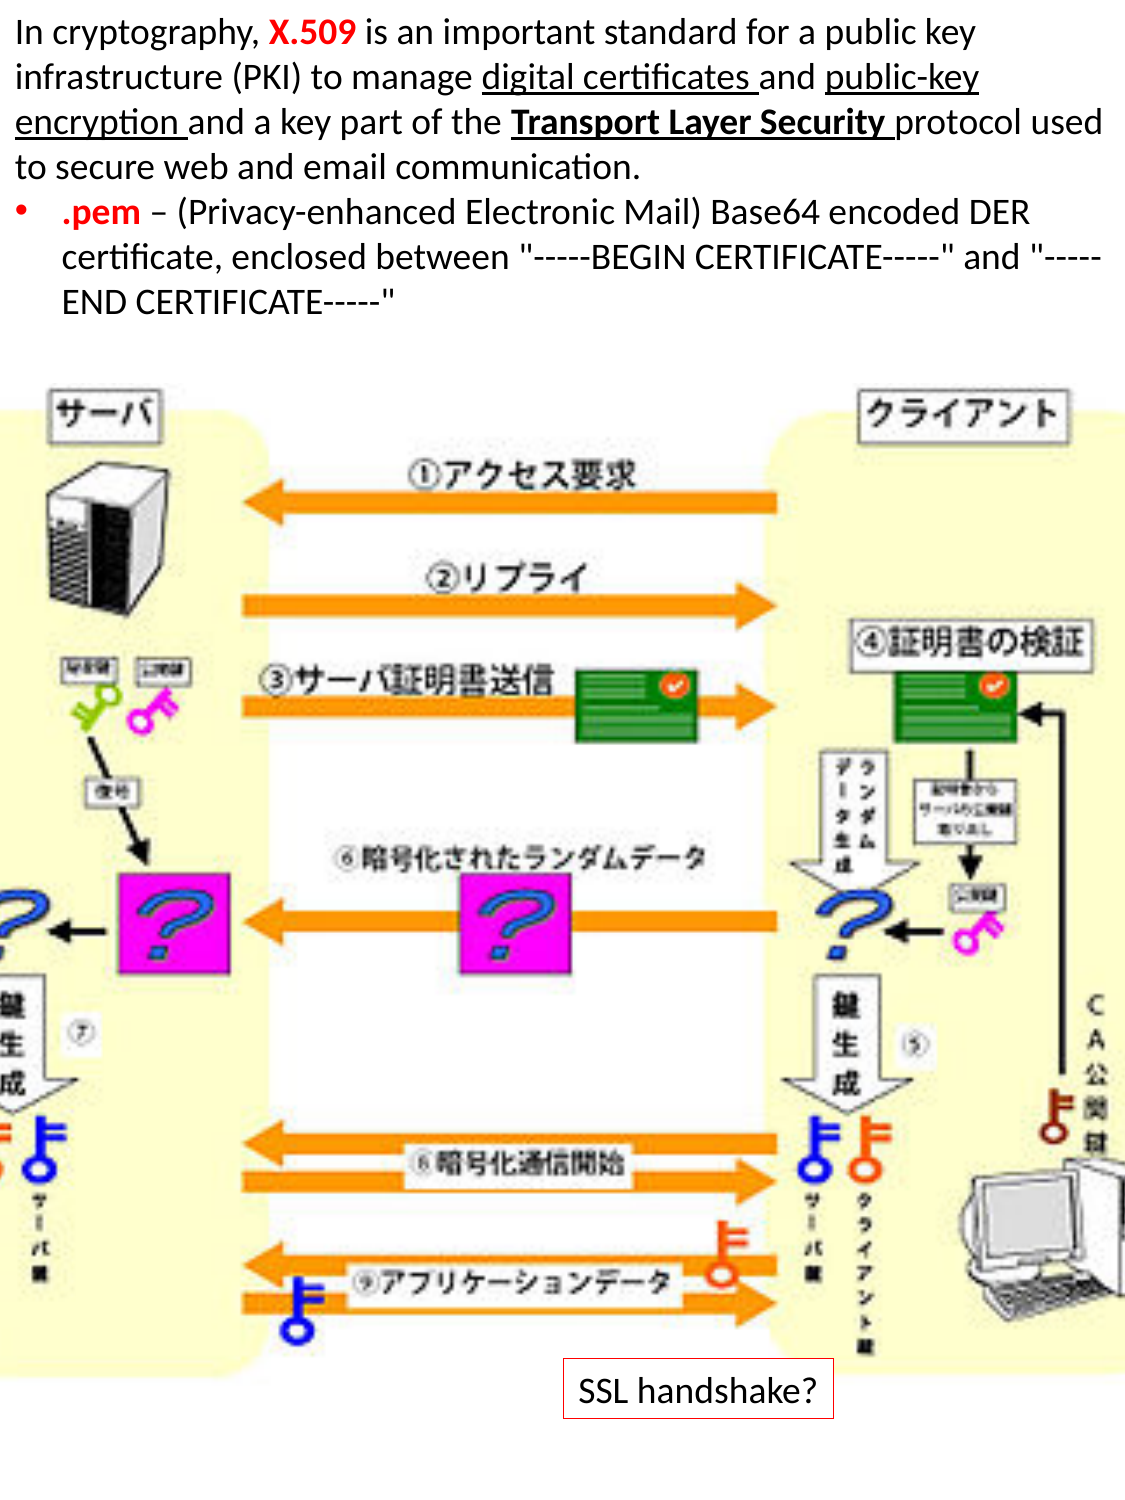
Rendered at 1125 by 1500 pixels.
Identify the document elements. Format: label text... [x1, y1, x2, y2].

text_box SSL handshake? [563, 1398, 834, 1419]
text_box In cryptography, X.509 is an important standard for a public key infrastructure (PKI) to manage digital certificates and public-key encryption and a key part of the Transport Layer Security protocol used to secure web and email communication. .pem – (Privacy-enhanced Electronic Mail) Base64 encoded DER certificate, enclosed between "-----BEGIN CERTIFICATE-----" and "-----END CERTIFICATE-----" [0, 0, 1125, 330]
picture [0, 383, 1125, 1390]
